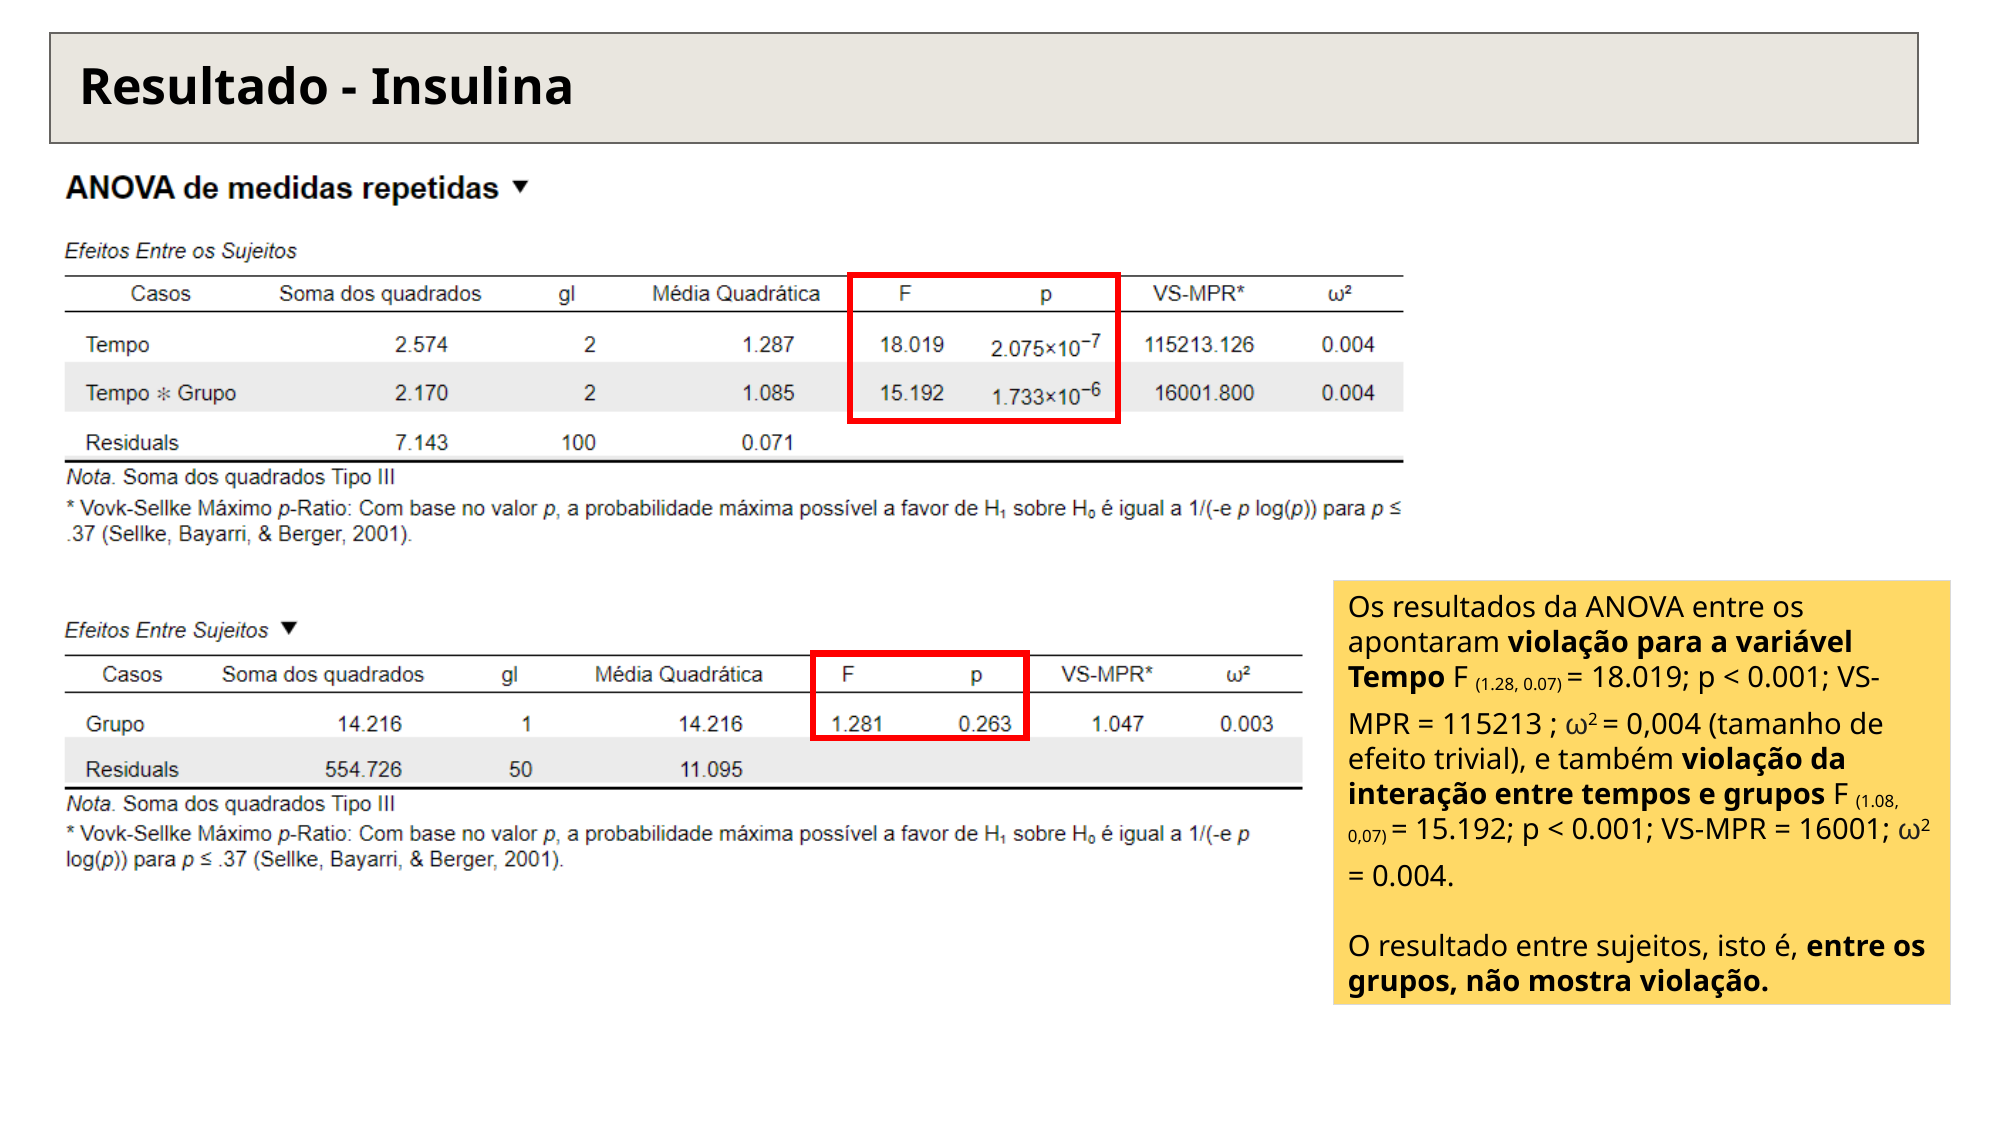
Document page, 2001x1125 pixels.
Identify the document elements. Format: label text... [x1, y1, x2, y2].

text_box [49, 32, 1919, 144]
text_box Os resultados da ANOVA entre os apontaram violação para a variável Tempo F (1.28, 0.07) = 18.019; p < 0.001; VS-MPR = 115213 ; ω2 = 0,004 (tamanho de efeito trivial), e também violação da interação entre tempos e grupos F (1.08, 0,07) = 15.192; p < 0.001; VS-MPR = 16001; ω2 = 0.004. O resultado entre sujeitos, isto é, entre os grupos, não mostra violação. [1333, 580, 1951, 1005]
picture [50, 148, 1519, 209]
picture [48, 230, 1415, 895]
text_box Resultado - Insulina [64, 47, 1811, 123]
